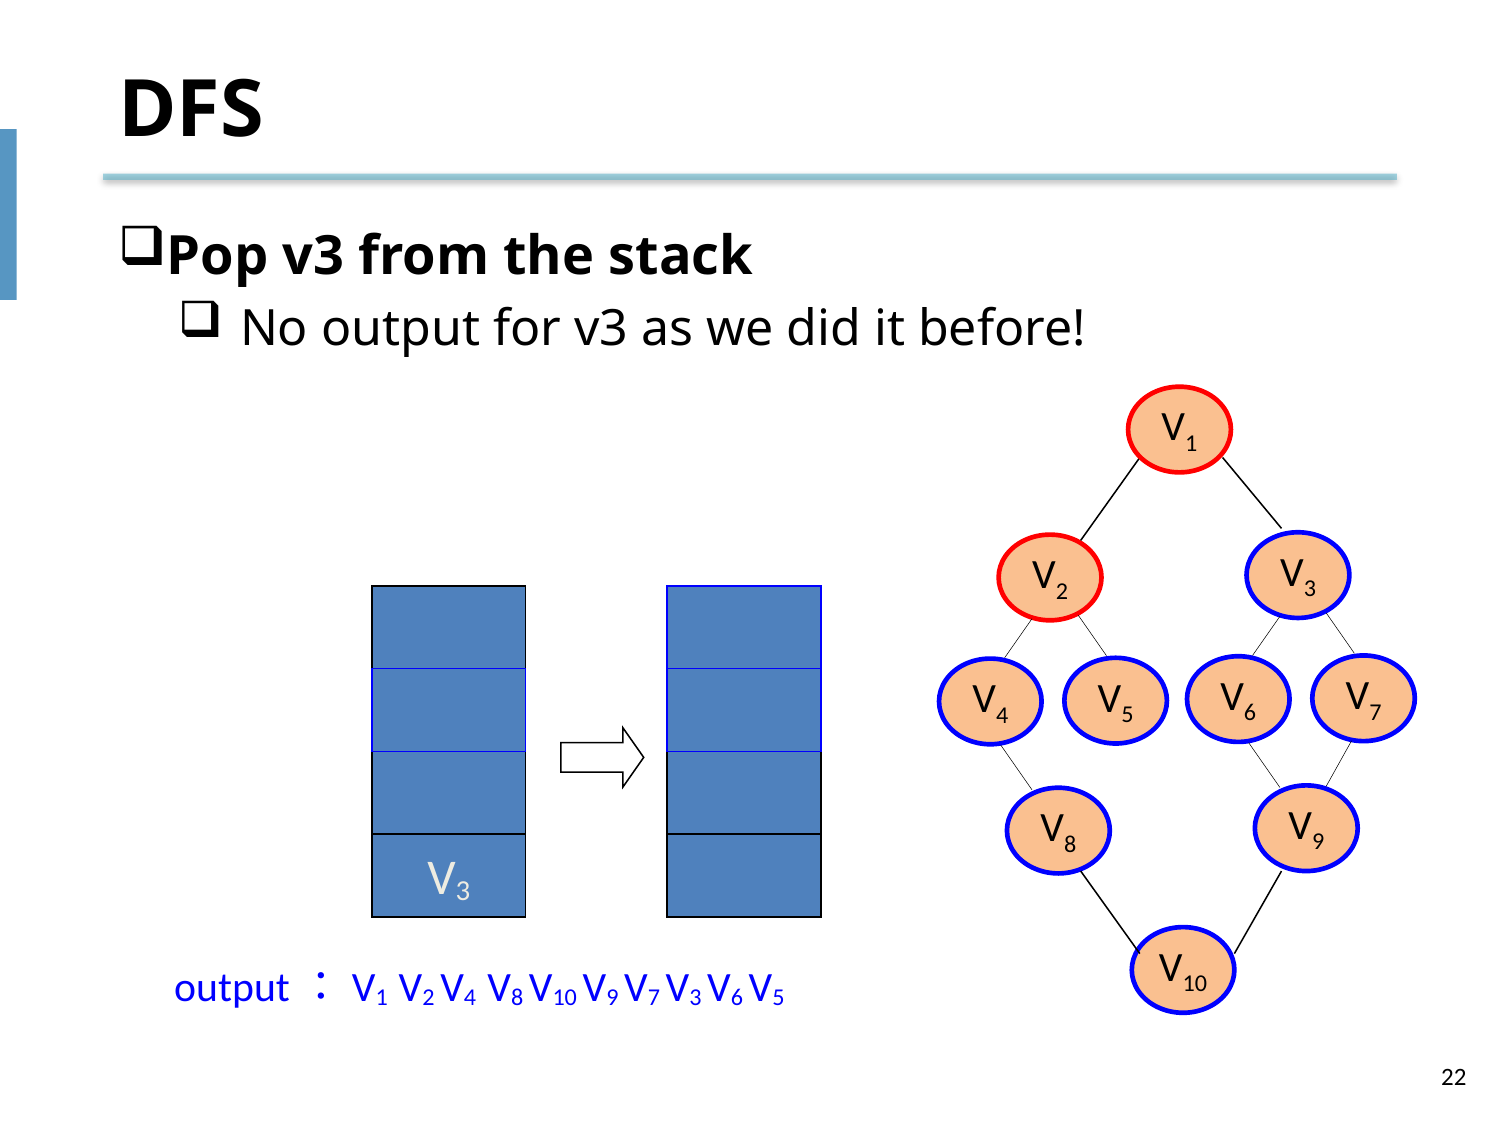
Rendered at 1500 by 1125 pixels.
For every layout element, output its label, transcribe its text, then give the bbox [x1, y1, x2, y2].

text_box V10 [1131, 927, 1235, 1013]
text_box [372, 752, 526, 834]
text_box [667, 586, 821, 668]
title DFS [103, 25, 1397, 185]
text_box V8 [1006, 787, 1110, 874]
text_box V9 [1254, 785, 1358, 872]
text_box V3 [1246, 532, 1350, 618]
text_box V5 [1064, 657, 1167, 744]
text_box V2 [998, 534, 1102, 621]
text_box [560, 727, 644, 787]
text_box [667, 752, 821, 834]
text_box V1 [1128, 386, 1231, 473]
text_box output：V1 V2 V4 V8 V10 V9 V7 V3 V6 V5 [159, 952, 963, 1018]
text_box [372, 668, 526, 752]
list Pop v3 from the stack No output for v3 as we did it before! [103, 212, 1397, 420]
text_box [667, 834, 821, 917]
text_box V7 [1312, 655, 1415, 742]
text_box [372, 586, 526, 668]
slide_number 22 [1131, 1045, 1482, 1106]
text_box [667, 668, 821, 752]
text_box V4 [939, 658, 1042, 745]
text_box V3 [372, 834, 526, 917]
text_box V6 [1187, 656, 1290, 742]
